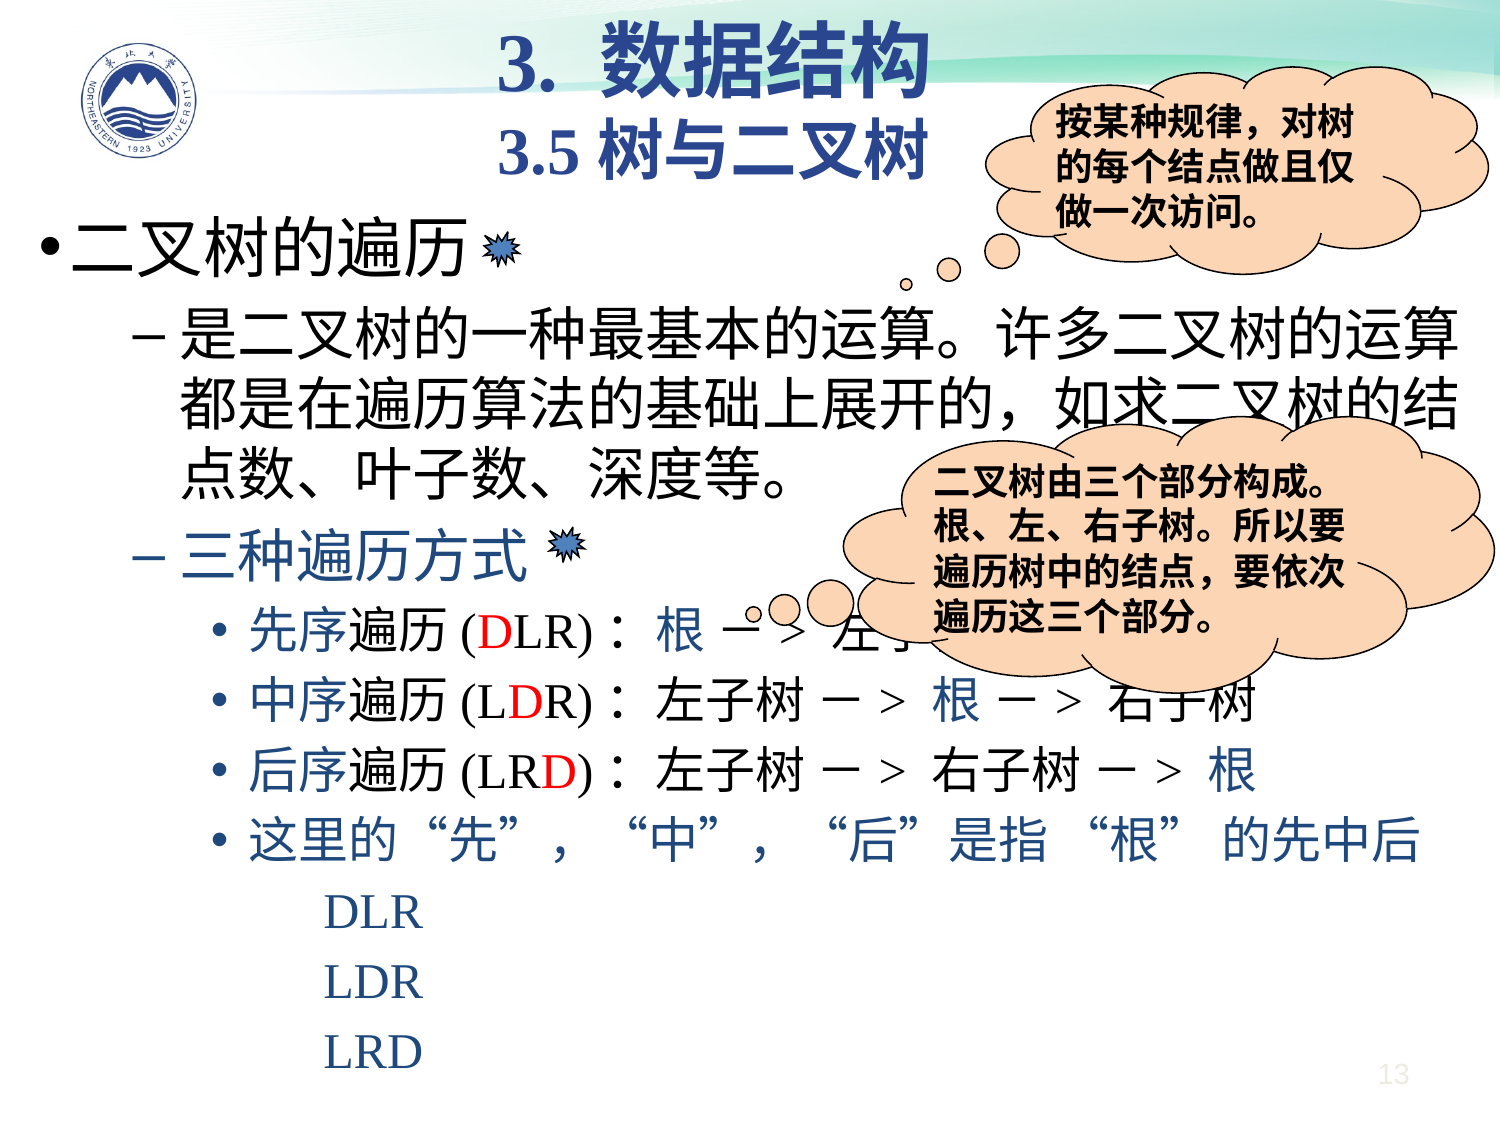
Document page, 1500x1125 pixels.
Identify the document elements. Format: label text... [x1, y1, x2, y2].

picture [1352, 0, 1500, 198]
text_box 按某种规律，对树的每个结点做且仅做一次访问。 [984, 233, 1020, 269]
picture [0, 0, 1500, 1125]
text_box 按某种规律，对树的每个结点做且仅做一次访问。 [937, 258, 961, 282]
text_box [549, 527, 585, 563]
text_box [484, 231, 520, 268]
list 二叉树的遍历 是二叉树的一种最基本的运算。许多二叉树的运算都是在遍历算法的基础上展开的，如求二叉树的结点数、叶子数、深度等。 三种遍历方式 先序遍历(DLR)：根 －> 左子树 －> 右子树 中序遍历(LDR)：左子树 －> 根 －> 右子树 后序遍历(LRD)：左子树 －> 右子树 －> 根 这里的“先”，“中”，“后”是指 “根” 的先中后 DLR LDR LRD [23, 198, 1500, 1106]
text_box 二叉树由三个部分构成。根、左、右子树。所以要遍历树中的结点，要依次遍历这三个部分。 [807, 580, 854, 627]
text_box 3. 数据结构 3.5树与二叉树 [76, 0, 1352, 196]
text_box 按某种规律，对树的每个结点做且仅做一次访问。 [997, 67, 1489, 275]
slide_number 13 [1074, 1042, 1425, 1103]
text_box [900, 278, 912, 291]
text_box 二叉树由三个部分构成。根、左、右子树。所以要遍历树中的结点，要依次遍历这三个部分。 [843, 416, 1495, 694]
text_box 二叉树由三个部分构成。根、左、右子树。所以要遍历树中的结点，要依次遍历这三个部分。 [769, 594, 800, 626]
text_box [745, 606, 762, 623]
